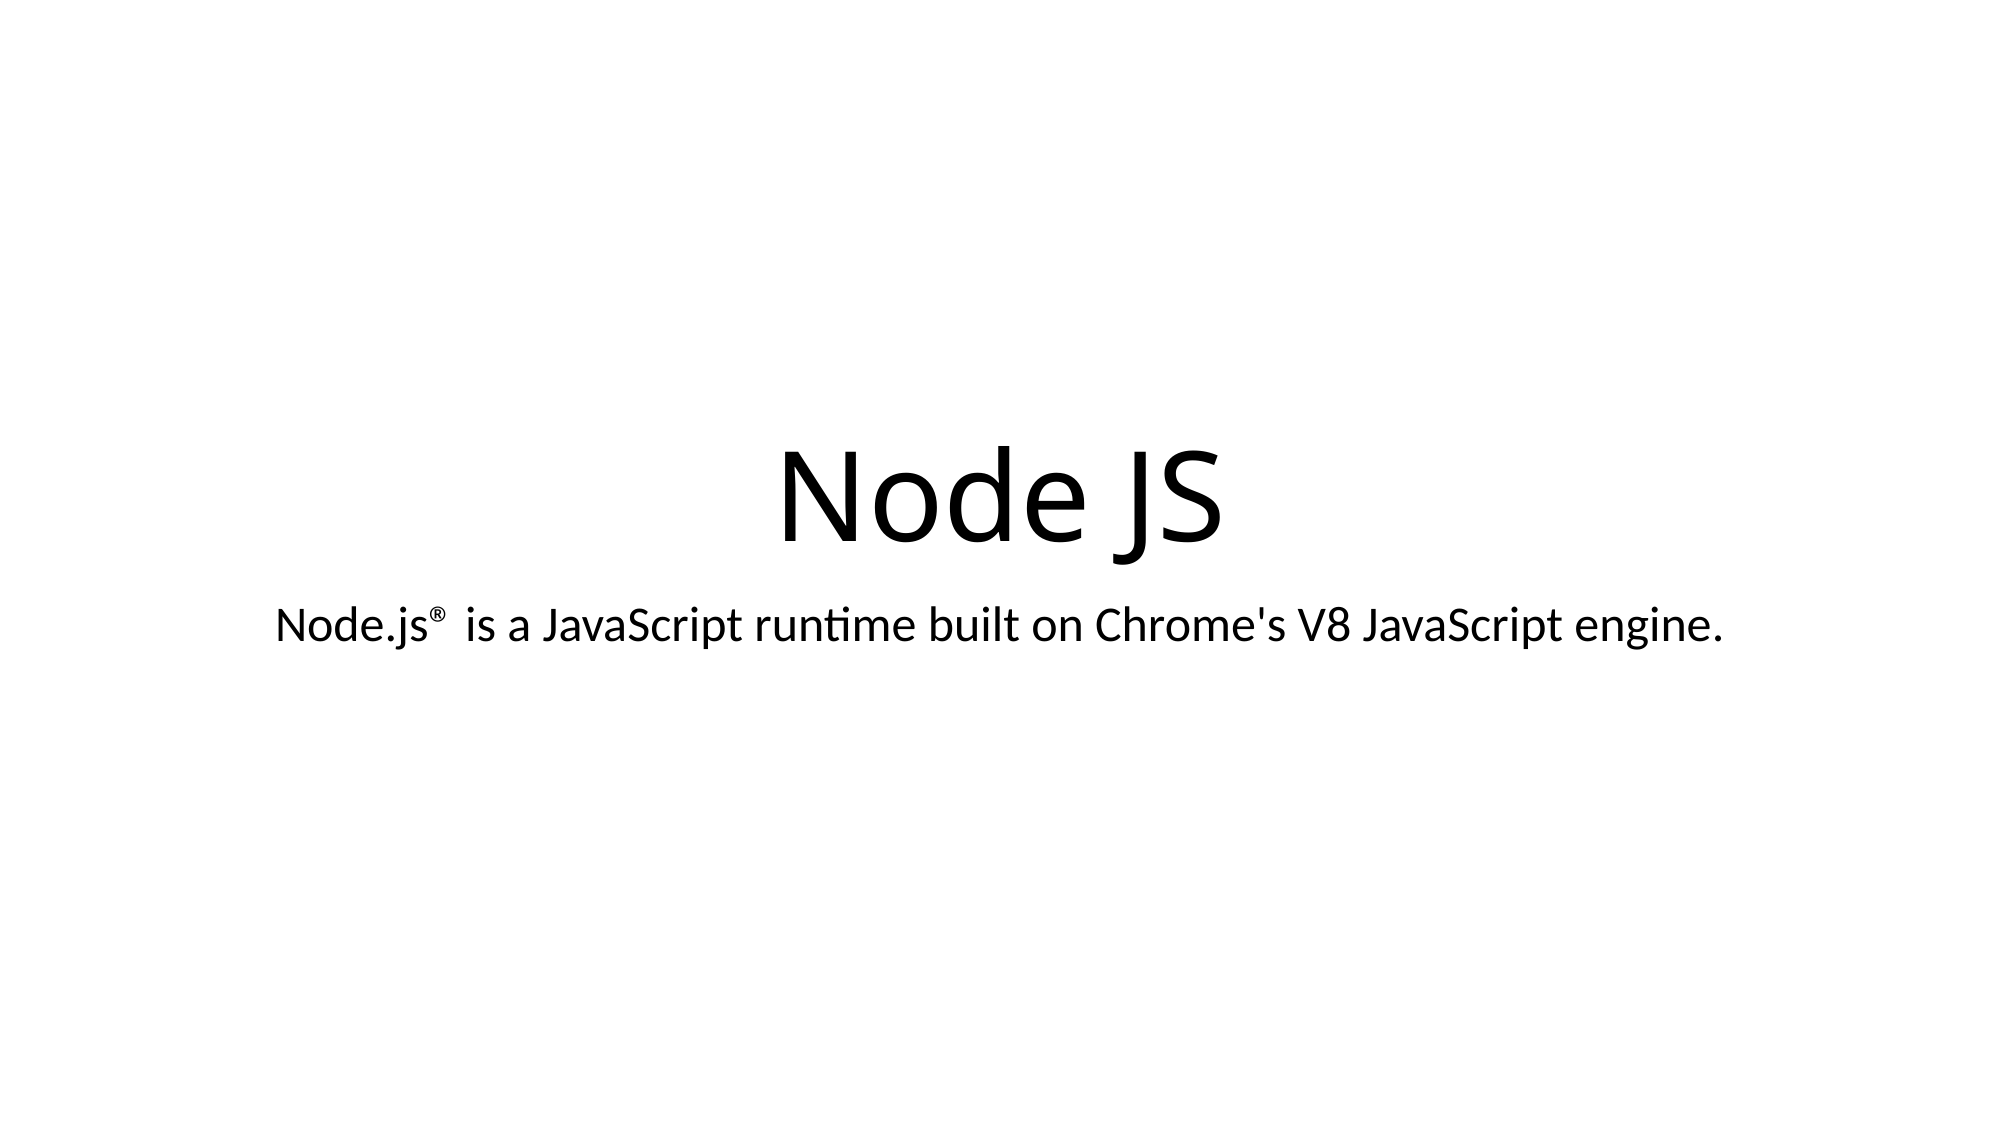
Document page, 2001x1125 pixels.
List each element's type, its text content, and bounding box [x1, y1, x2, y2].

subtitle Node.js® is a JavaScript runtime built on Chrome's V8 JavaScript engine. [249, 590, 1750, 863]
title Node JS [249, 184, 1750, 576]
